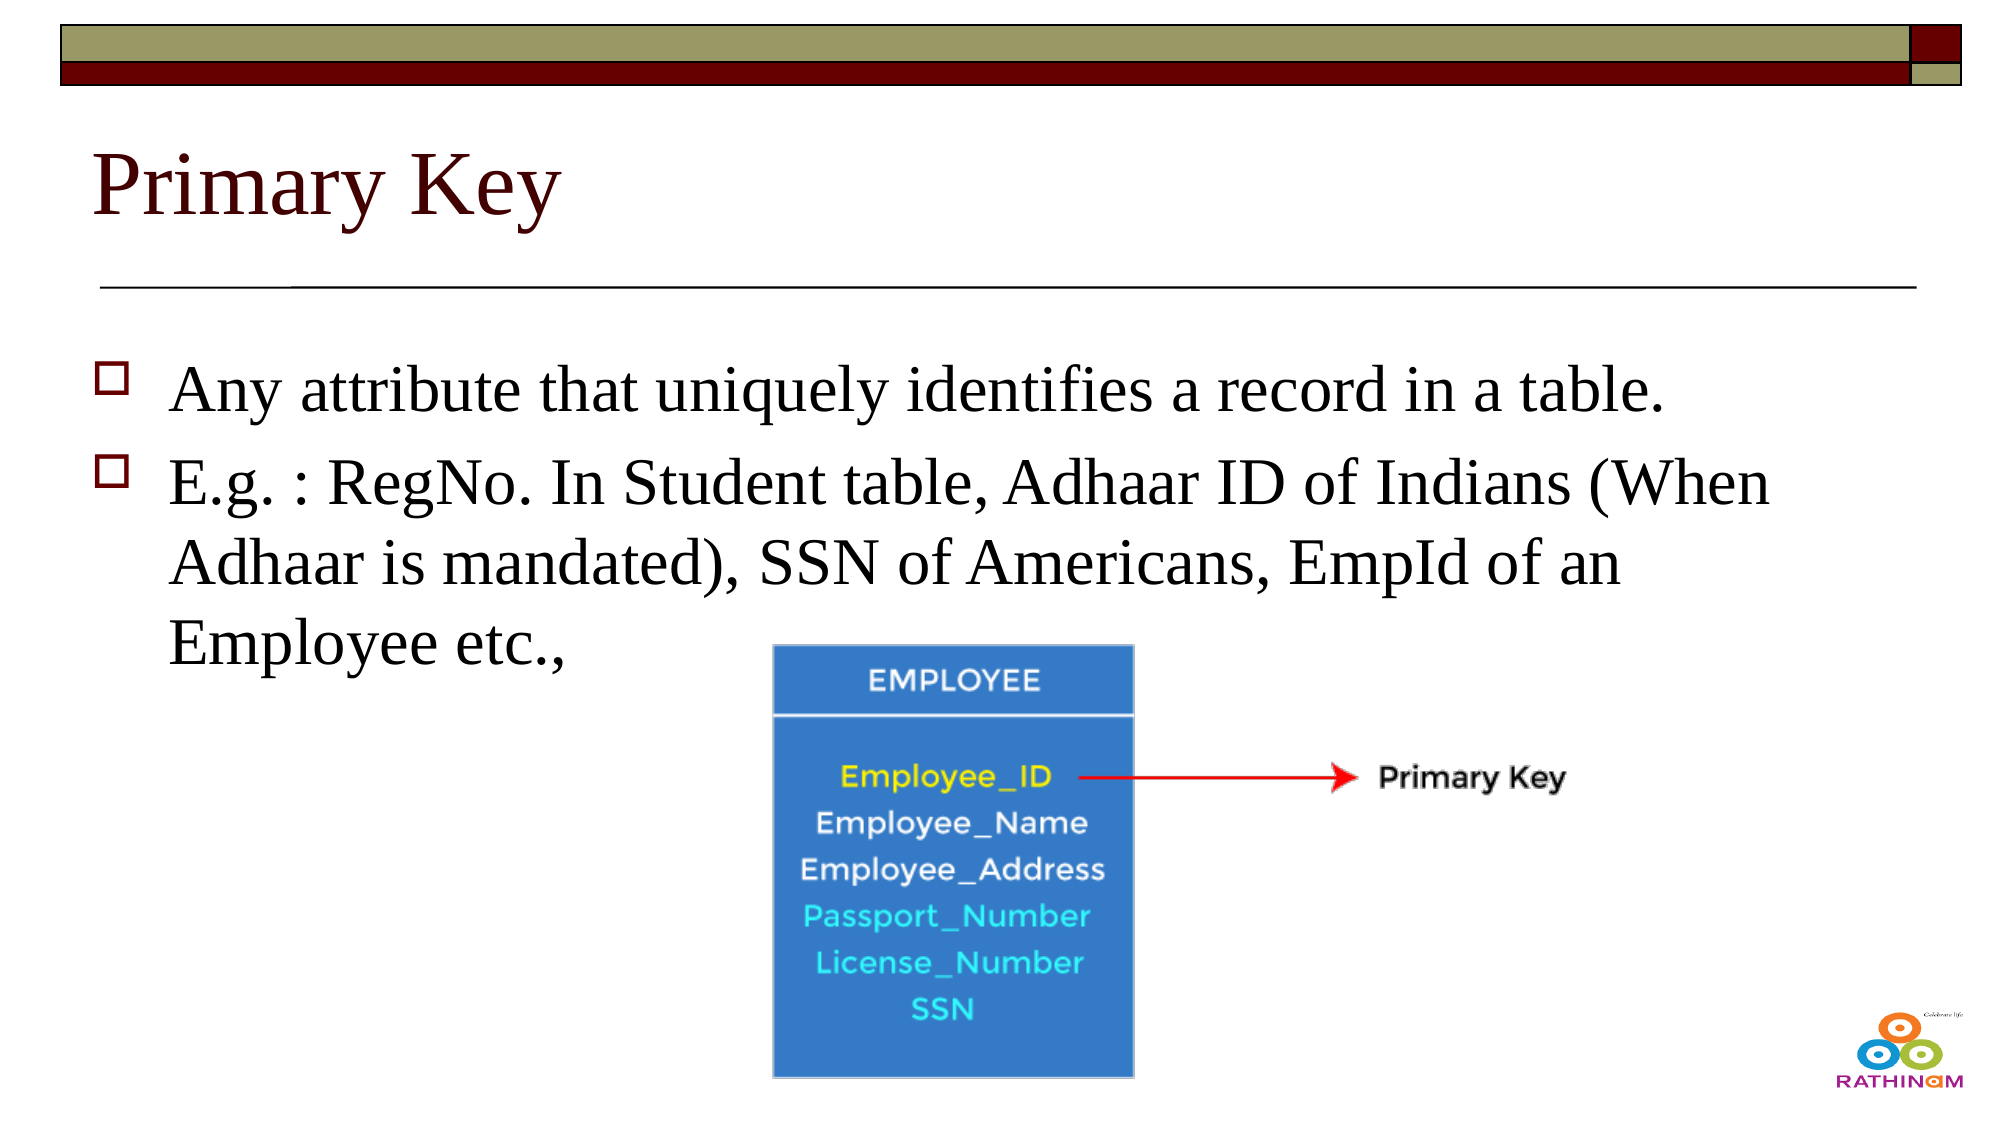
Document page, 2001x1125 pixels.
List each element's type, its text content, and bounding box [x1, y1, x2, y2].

title Primary Key [76, 52, 1877, 241]
picture [1830, 1000, 1969, 1100]
picture [734, 612, 1673, 1096]
list Any attribute that uniquely identifies a record in a table. E.g. : RegNo. In Student table, Adhaar ID of Indians (When Adhaar is mandated), SSN of Americans, EmpId of an Employee etc., [76, 337, 1877, 1023]
